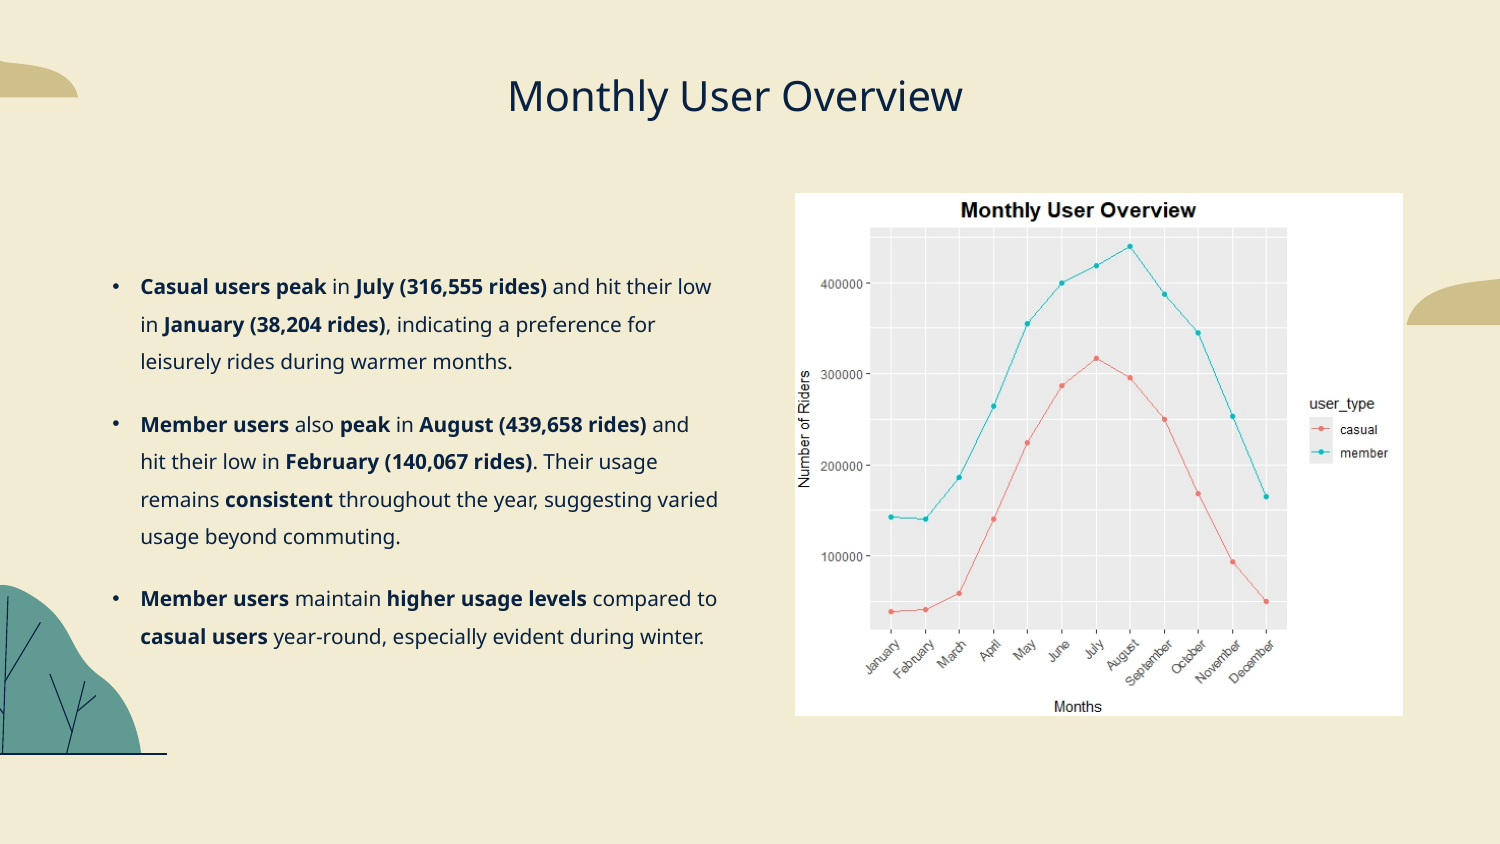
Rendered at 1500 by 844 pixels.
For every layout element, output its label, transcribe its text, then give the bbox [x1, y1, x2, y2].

text_box Casual users peak in July (316,555 rides) and hit their low in January (38,204 rides), indicating a preference for leisurely rides during warmer months. Member users also peak in August (439,658 rides) and hit their low in February (140,067 rides). Their usage remains consistent throughout the year, suggesting varied usage beyond commuting. Member users maintain higher usage levels compared to casual users year-round, especially evident during winter. [97, 254, 736, 656]
title Monthly User Overview [444, 55, 1026, 134]
picture [794, 193, 1403, 717]
